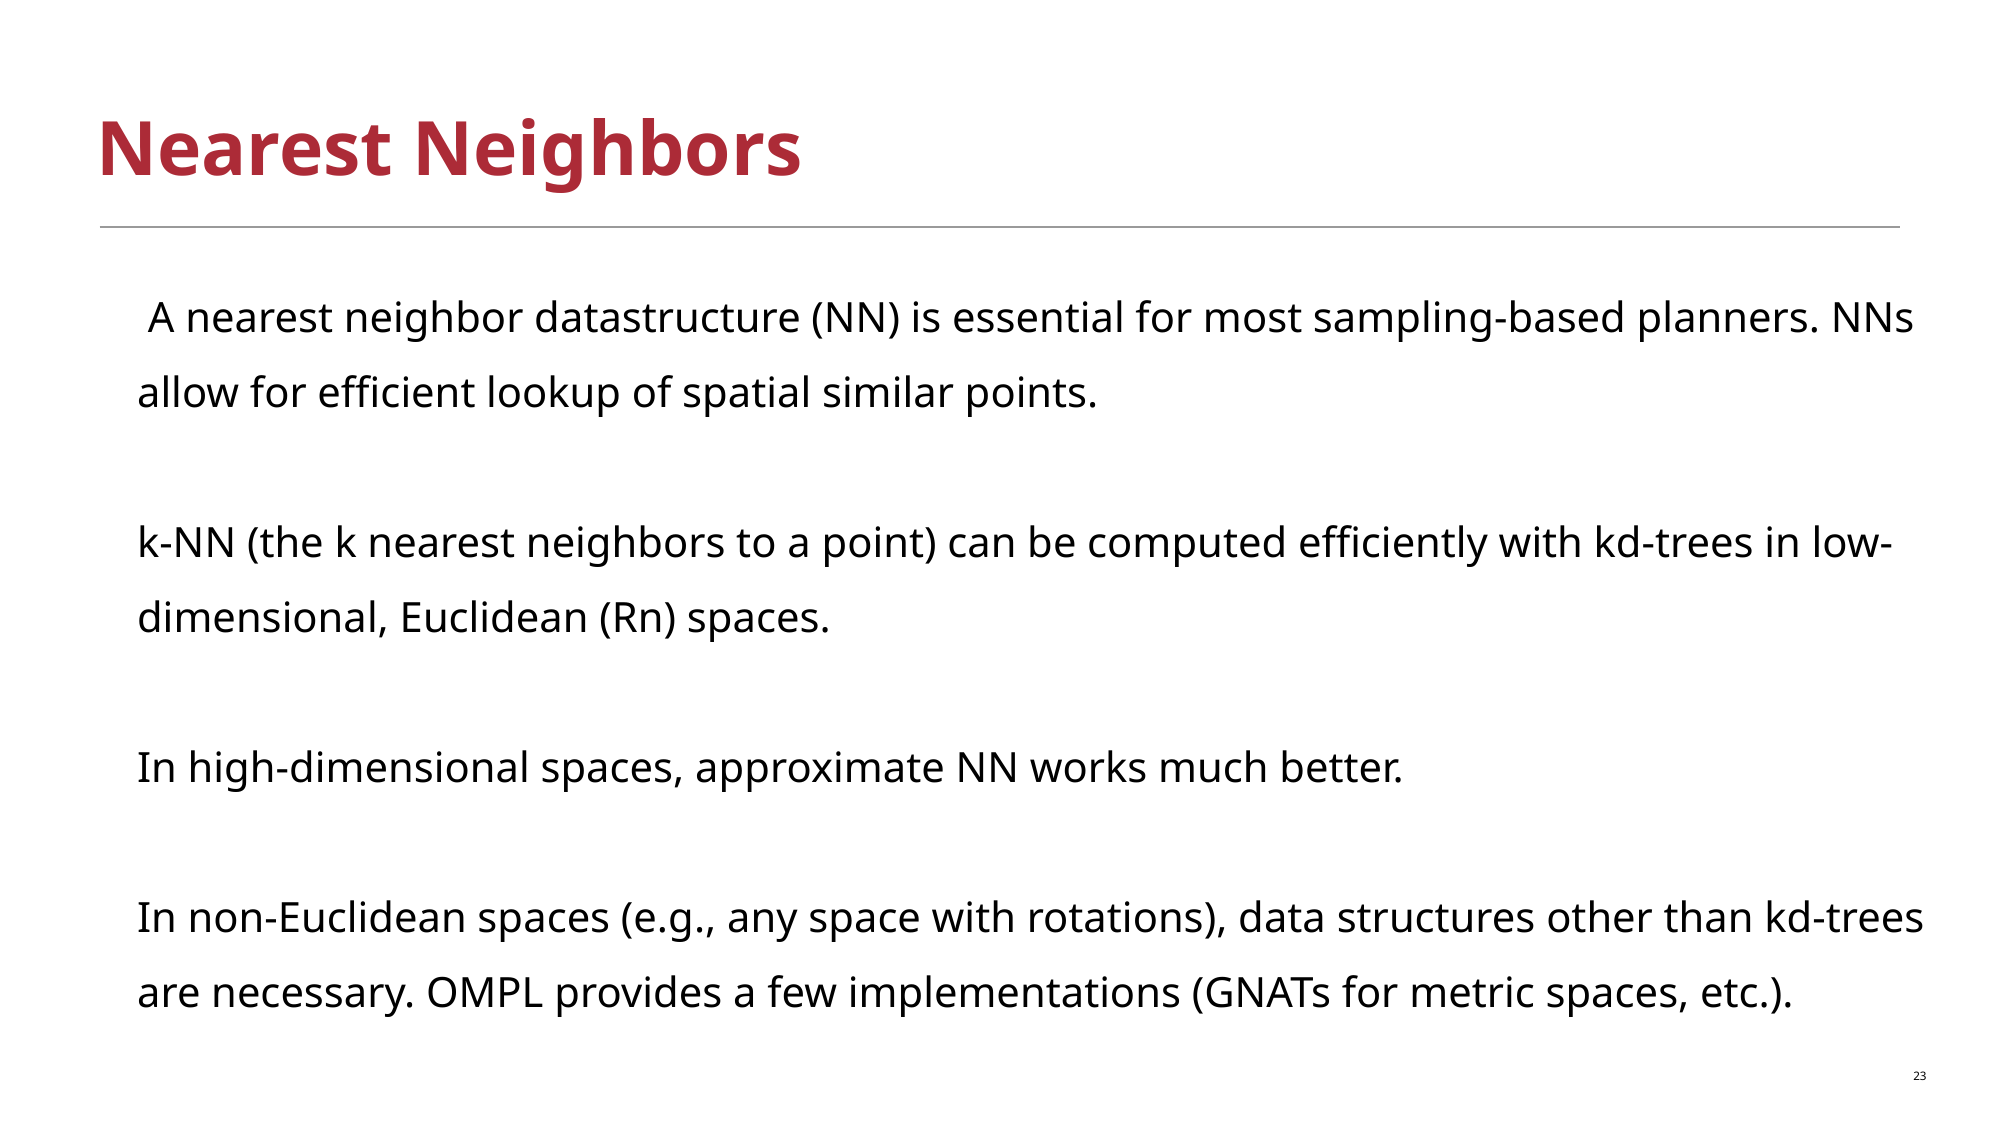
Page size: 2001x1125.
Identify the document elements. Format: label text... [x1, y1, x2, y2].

slide_number 23 [1902, 1060, 1936, 1092]
text_box A nearest neighbor datastructure (NN) is essential for most sampling-based planners. NNs allow for efficient lookup of spatial similar points. k-NN (the k nearest neighbors to a point) can be computed efficiently with kd-trees in low-dimensional, Euclidean (Rn) spaces. In high-dimensional spaces, approximate NN works much better. In non-Euclidean spaces (e.g., any space with rotations), data structures other than kd-trees are necessary. OMPL provides a few implementations (GNATs for metric spaces, etc.). [122, 258, 1947, 1024]
title Nearest Neighbors [87, 37, 1913, 200]
